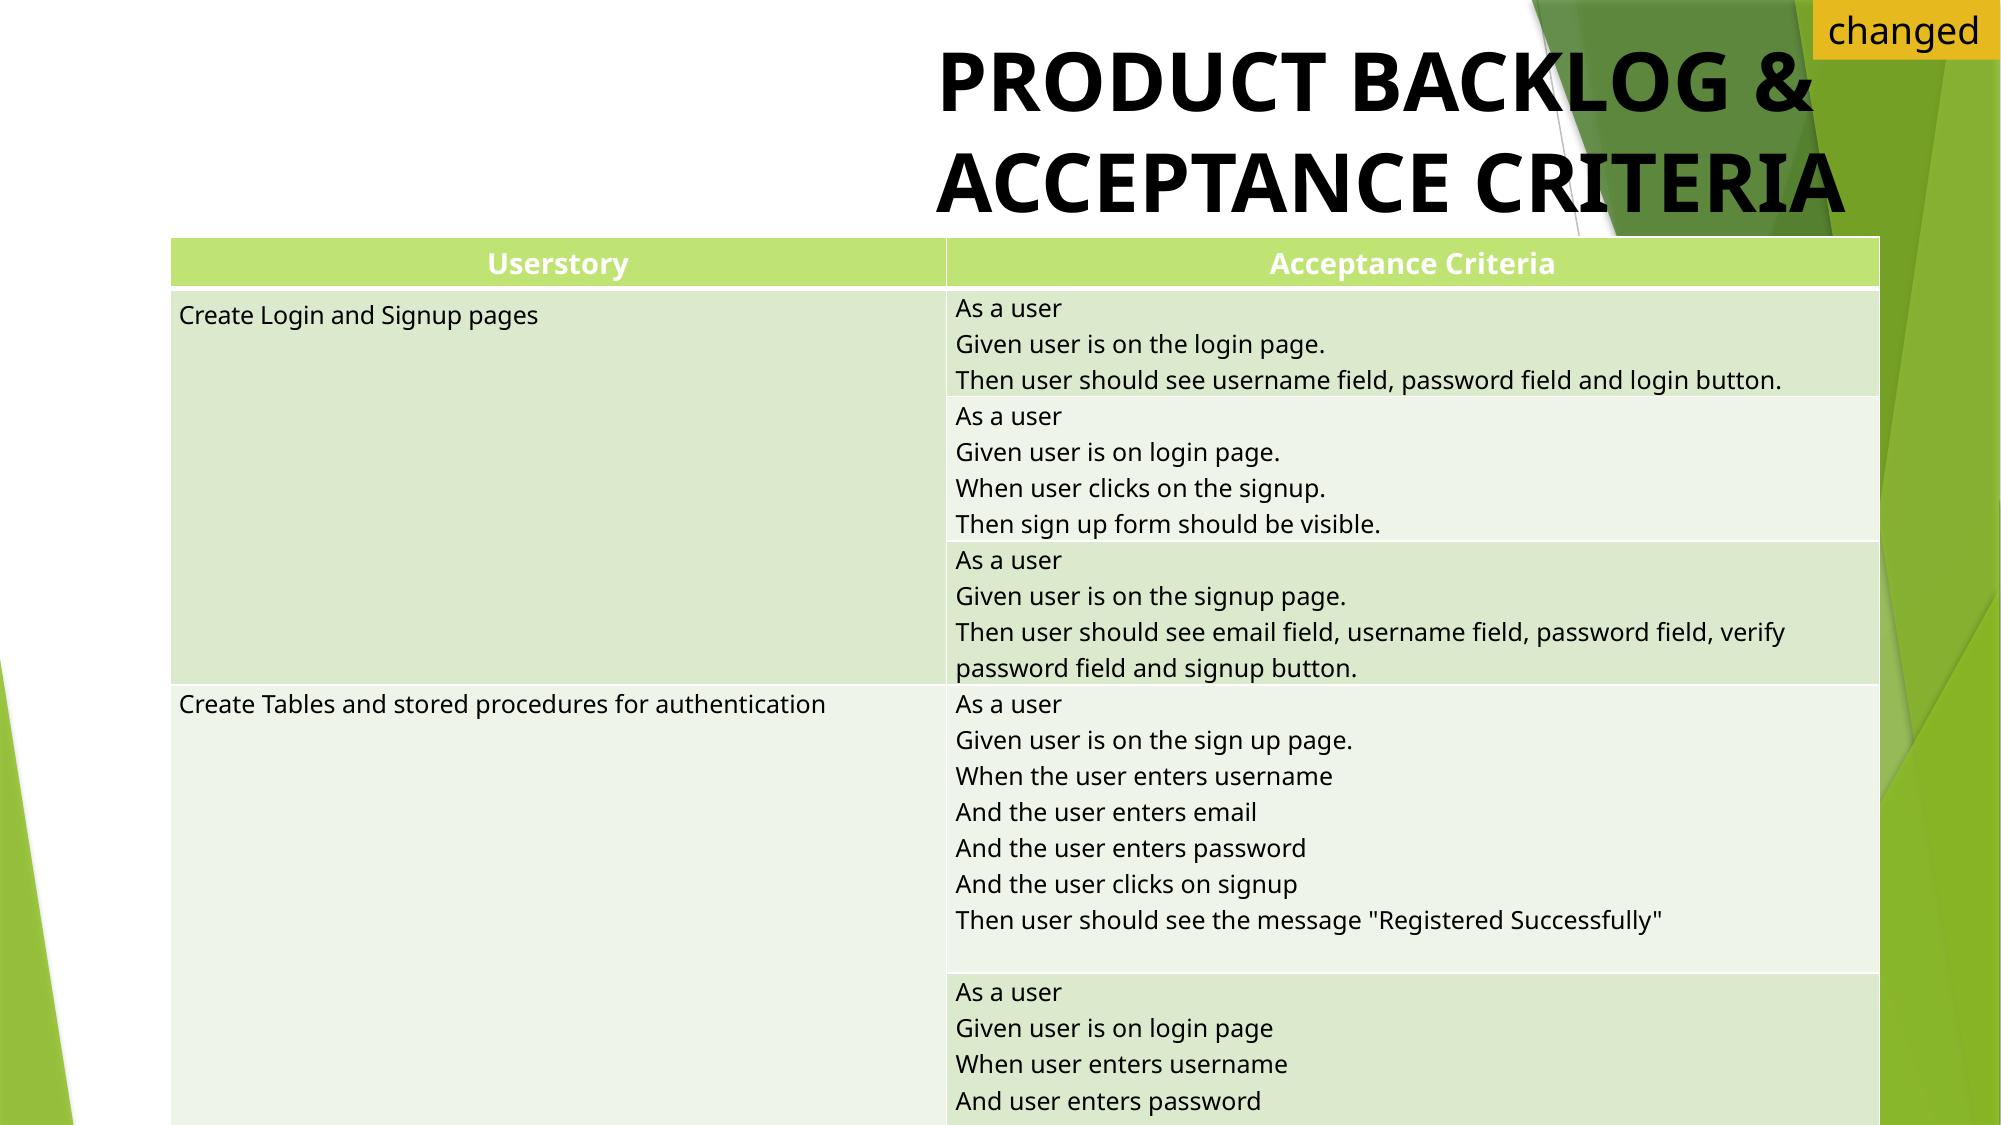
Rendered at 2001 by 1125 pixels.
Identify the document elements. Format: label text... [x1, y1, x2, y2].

table_header Acceptance Criteria [947, 238, 1879, 286]
text_box Product backlog & Acceptance criteria [921, 33, 1896, 238]
table_cell As a user Given user is on login page. When user clicks on the signup. Then sign up form should be visible. [947, 397, 1879, 540]
text_box changed [1813, 0, 2000, 60]
table_cell As a user Given user is on the signup page. Then user should see email field, username field, password field, verify password field and signup button. [947, 542, 1879, 684]
table_header Userstory [171, 238, 946, 286]
table_cell As a user Given user is on the sign up page. When the user enters username And the user enters email And the user enters password And the user clicks on signup Then user should see the message "Registered Successfully" [947, 686, 1879, 972]
table_cell As a user Given user is on the login page. Then user should see username field, password field and login button. [947, 291, 1879, 396]
table_cell As a user Given user is on login page When user enters username And user enters password And user clicks on Login button Then user should be logged into the application [947, 974, 1879, 1125]
table_cell Create Tables and stored procedures for authentication [171, 686, 946, 1125]
table_cell Create Login and Signup pages [171, 291, 946, 684]
